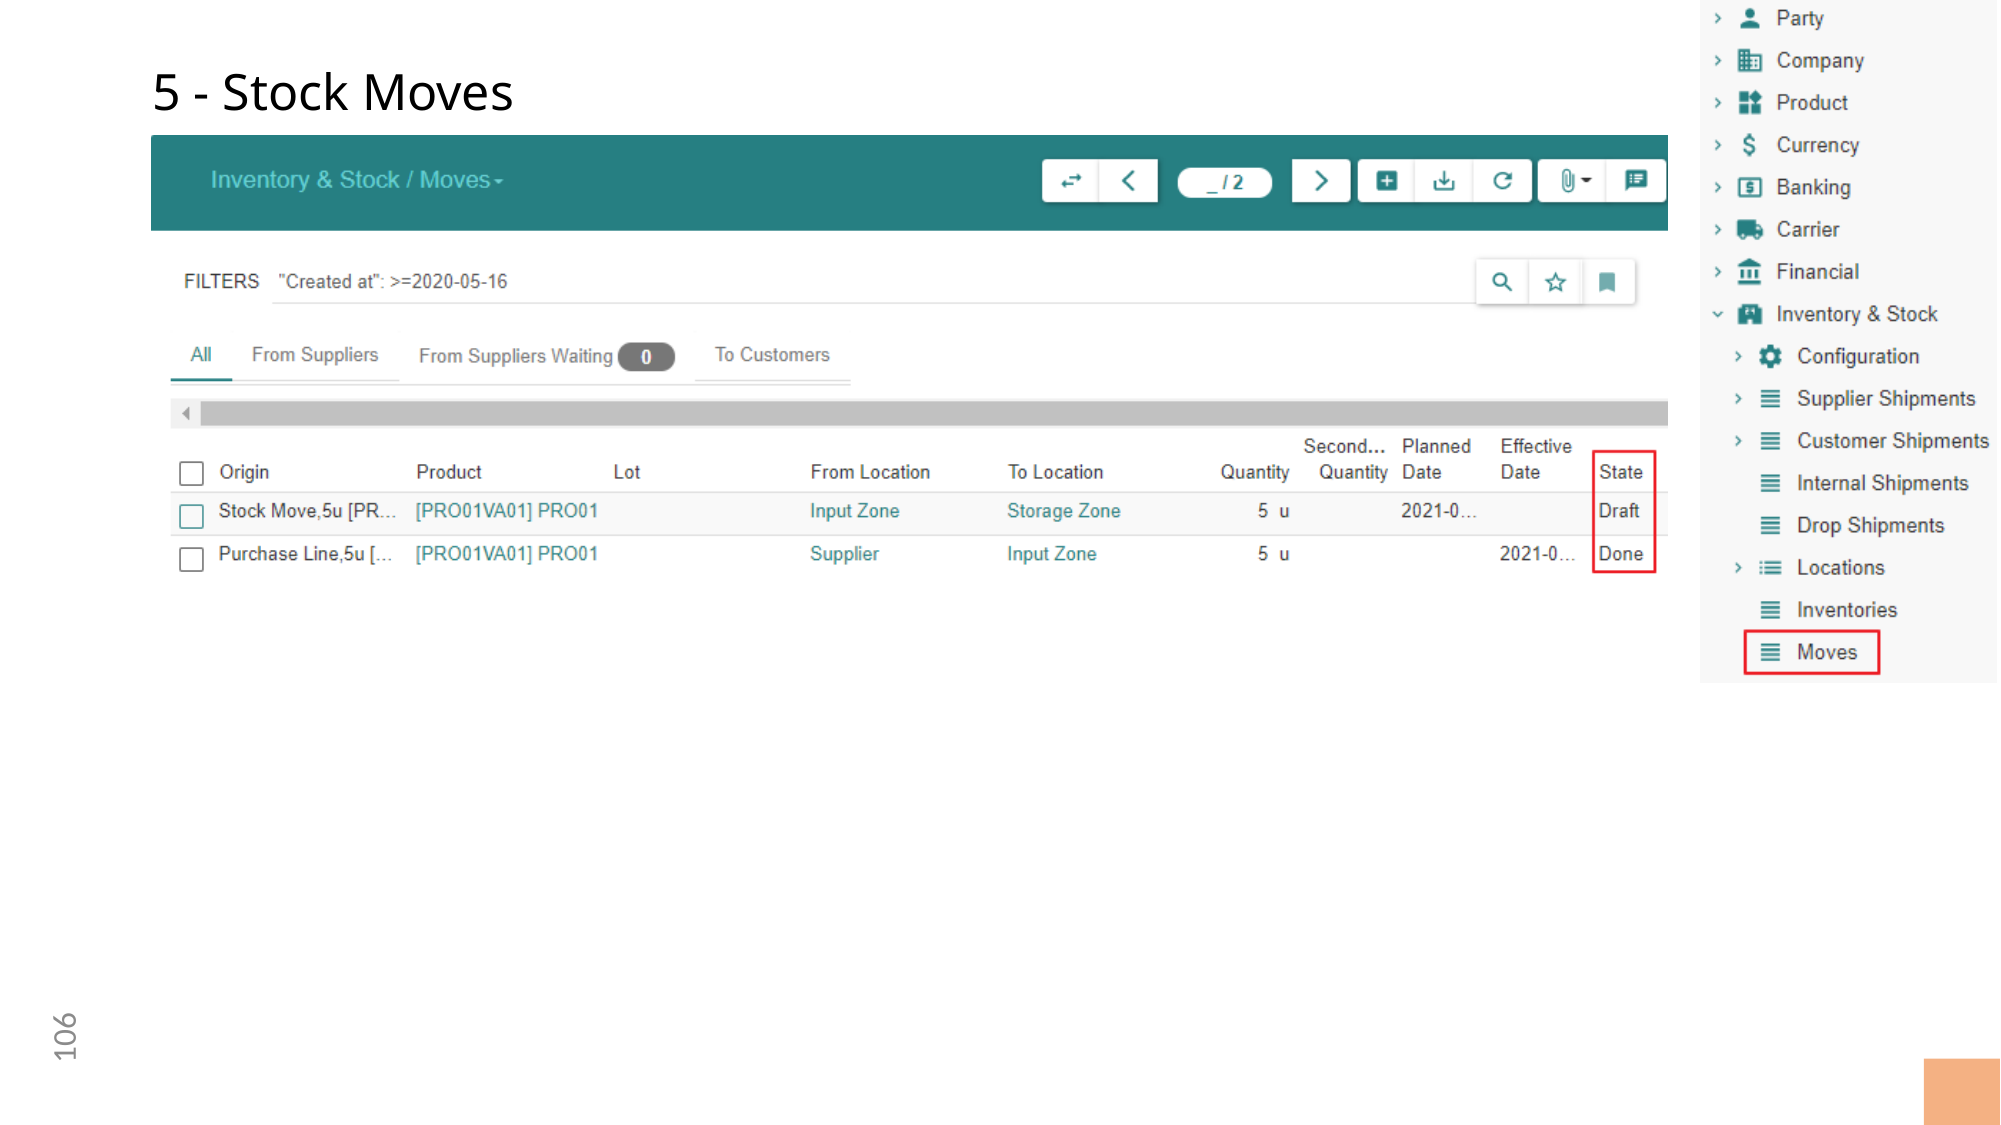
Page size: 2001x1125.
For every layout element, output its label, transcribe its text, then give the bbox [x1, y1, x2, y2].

title 5 - Stock Moves [137, 59, 1700, 136]
picture [1700, 0, 1997, 683]
picture [151, 135, 1668, 582]
text_box [1923, 1058, 2000, 1125]
slide_number 106 [32, 969, 93, 1108]
